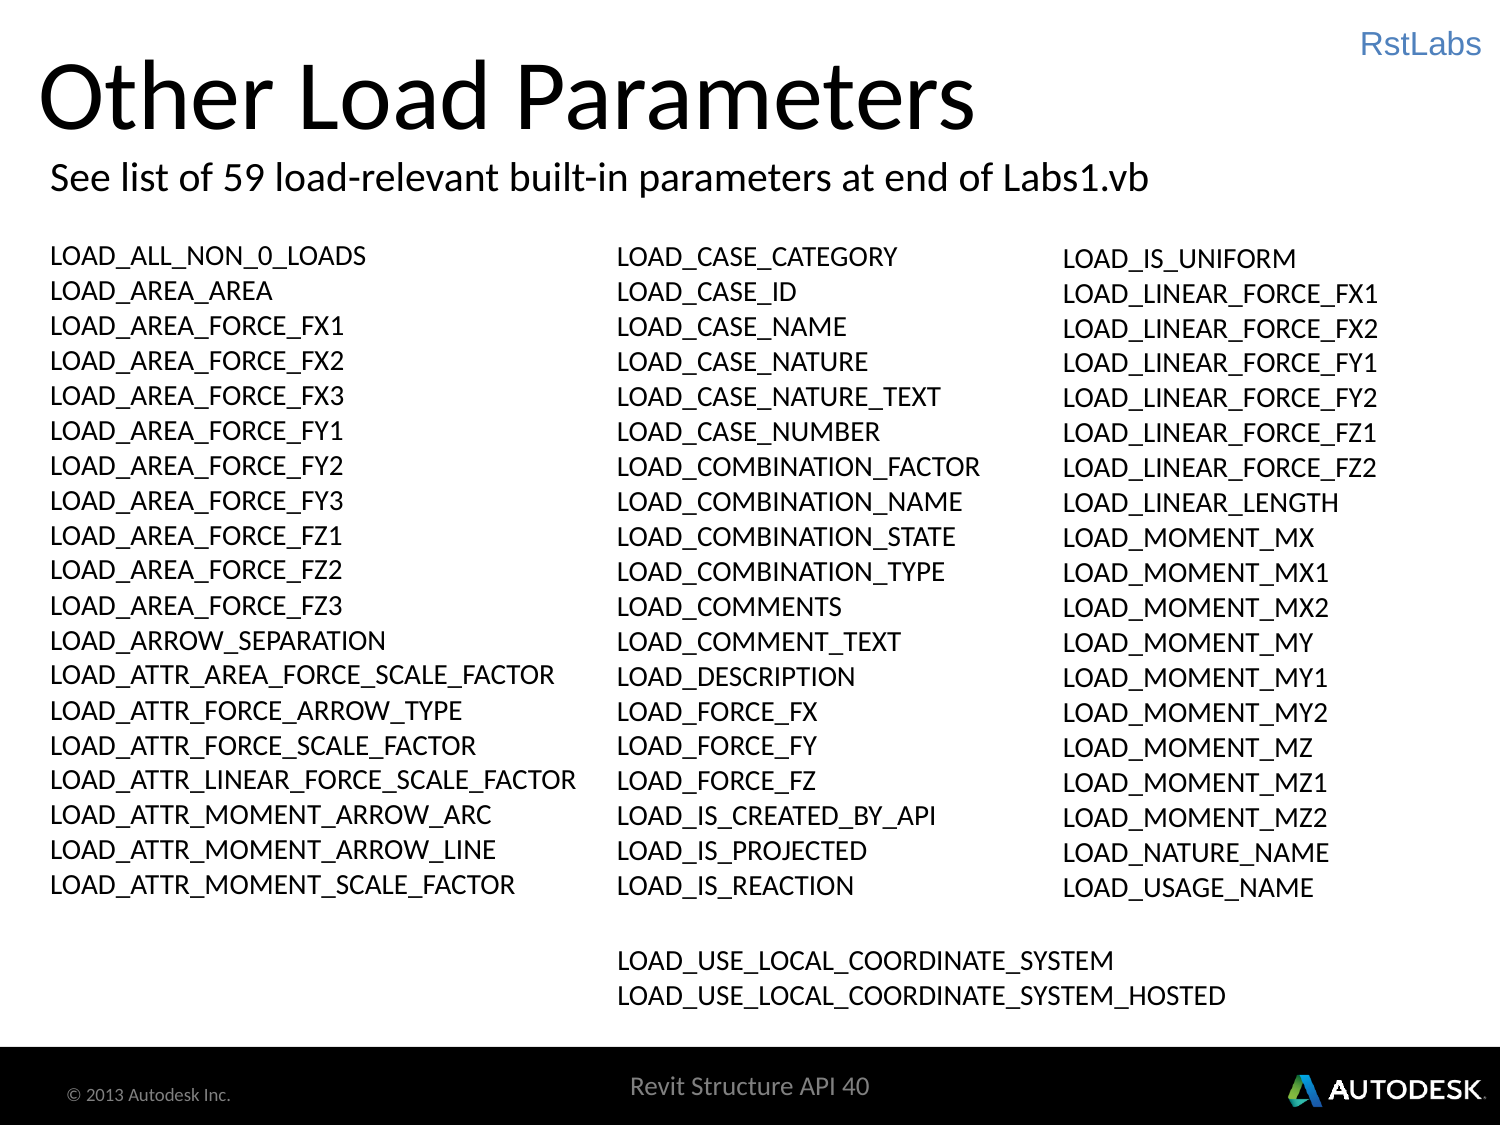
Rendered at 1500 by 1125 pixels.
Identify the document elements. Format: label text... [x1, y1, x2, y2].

list See list of 59 load-relevant built-in parameters at end of Labs1.vb LOAD_ALL_NON_0_LOADS LOAD_AREA_AREA LOAD_AREA_FORCE_FX1 LOAD_AREA_FORCE_FX2 LOAD_AREA_FORCE_FX3 LOAD_AREA_FORCE_FY1 LOAD_AREA_FORCE_FY2 LOAD_AREA_FORCE_FY3 LOAD_AREA_FORCE_FZ1 LOAD_AREA_FORCE_FZ2 LOAD_AREA_FORCE_FZ3 LOAD_ARROW_SEPARATION LOAD_ATTR_AREA_FORCE_SCALE_FACTOR LOAD_ATTR_FORCE_ARROW_TYPE LOAD_ATTR_FORCE_SCALE_FACTOR LOAD_ATTR_LINEAR_FORCE_SCALE_FACTOR LOAD_ATTR_MOMENT_ARROW_ARC LOAD_ATTR_MOMENT_ARROW_LINE LOAD_ATTR_MOMENT_SCALE_FACTOR [35, 152, 1196, 945]
picture [0, 1046, 1500, 1125]
text_box LOAD_CASE_CATEGORY LOAD_CASE_ID LOAD_CASE_NAME LOAD_CASE_NATURE LOAD_CASE_NATURE_TEXT LOAD_CASE_NUMBER LOAD_COMBINATION_FACTOR LOAD_COMBINATION_NAME LOAD_COMBINATION_STATE LOAD_COMBINATION_TYPE LOAD_COMMENTS LOAD_COMMENT_TEXT LOAD_DESCRIPTION LOAD_FORCE_FX LOAD_FORCE_FY LOAD_FORCE_FZ LOAD_IS_CREATED_BY_API LOAD_IS_PROJECTED LOAD_IS_REACTION [616, 237, 1161, 902]
text_box RstLabs [1151, 22, 1483, 63]
text_box LOAD_IS_UNIFORM LOAD_LINEAR_FORCE_FX1 LOAD_LINEAR_FORCE_FX2 LOAD_LINEAR_FORCE_FY1 LOAD_LINEAR_FORCE_FY2 LOAD_LINEAR_FORCE_FZ1 LOAD_LINEAR_FORCE_FZ2 LOAD_LINEAR_LENGTH LOAD_MOMENT_MX LOAD_MOMENT_MX1 LOAD_MOMENT_MX2 LOAD_MOMENT_MY LOAD_MOMENT_MY1 LOAD_MOMENT_MY2 LOAD_MOMENT_MZ LOAD_MOMENT_MZ1 LOAD_MOMENT_MZ2 LOAD_NATURE_NAME LOAD_USAGE_NAME [1062, 238, 1500, 904]
text_box LOAD_USE_LOCAL_COORDINATE_SYSTEM LOAD_USE_LOCAL_COORDINATE_SYSTEM_HOSTED [602, 933, 1259, 1019]
title Other Load Parameters [23, 22, 1359, 185]
